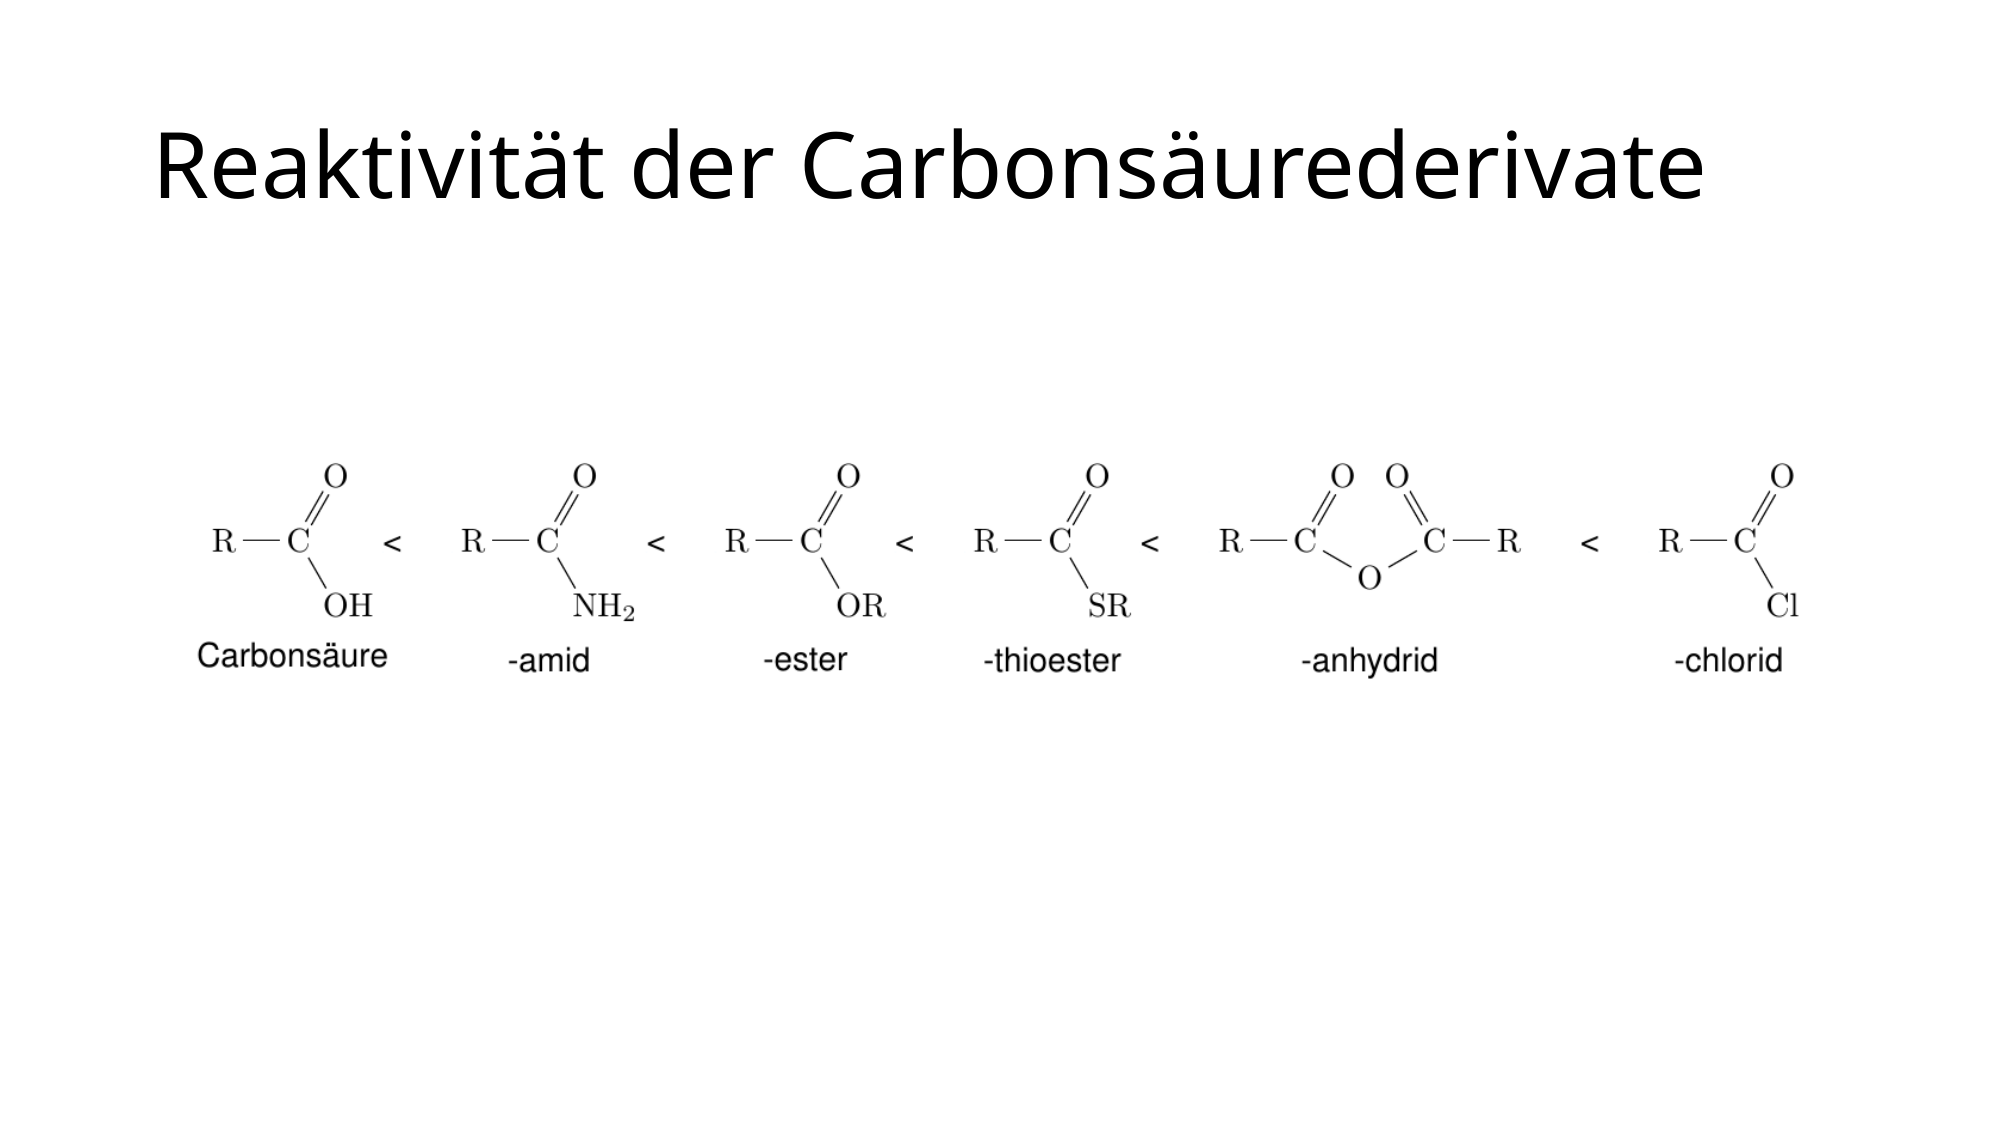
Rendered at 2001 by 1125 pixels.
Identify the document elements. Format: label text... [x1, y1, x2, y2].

title Reaktivität der Carbonsäurederivate [137, 59, 1863, 278]
picture [193, 438, 1807, 687]
